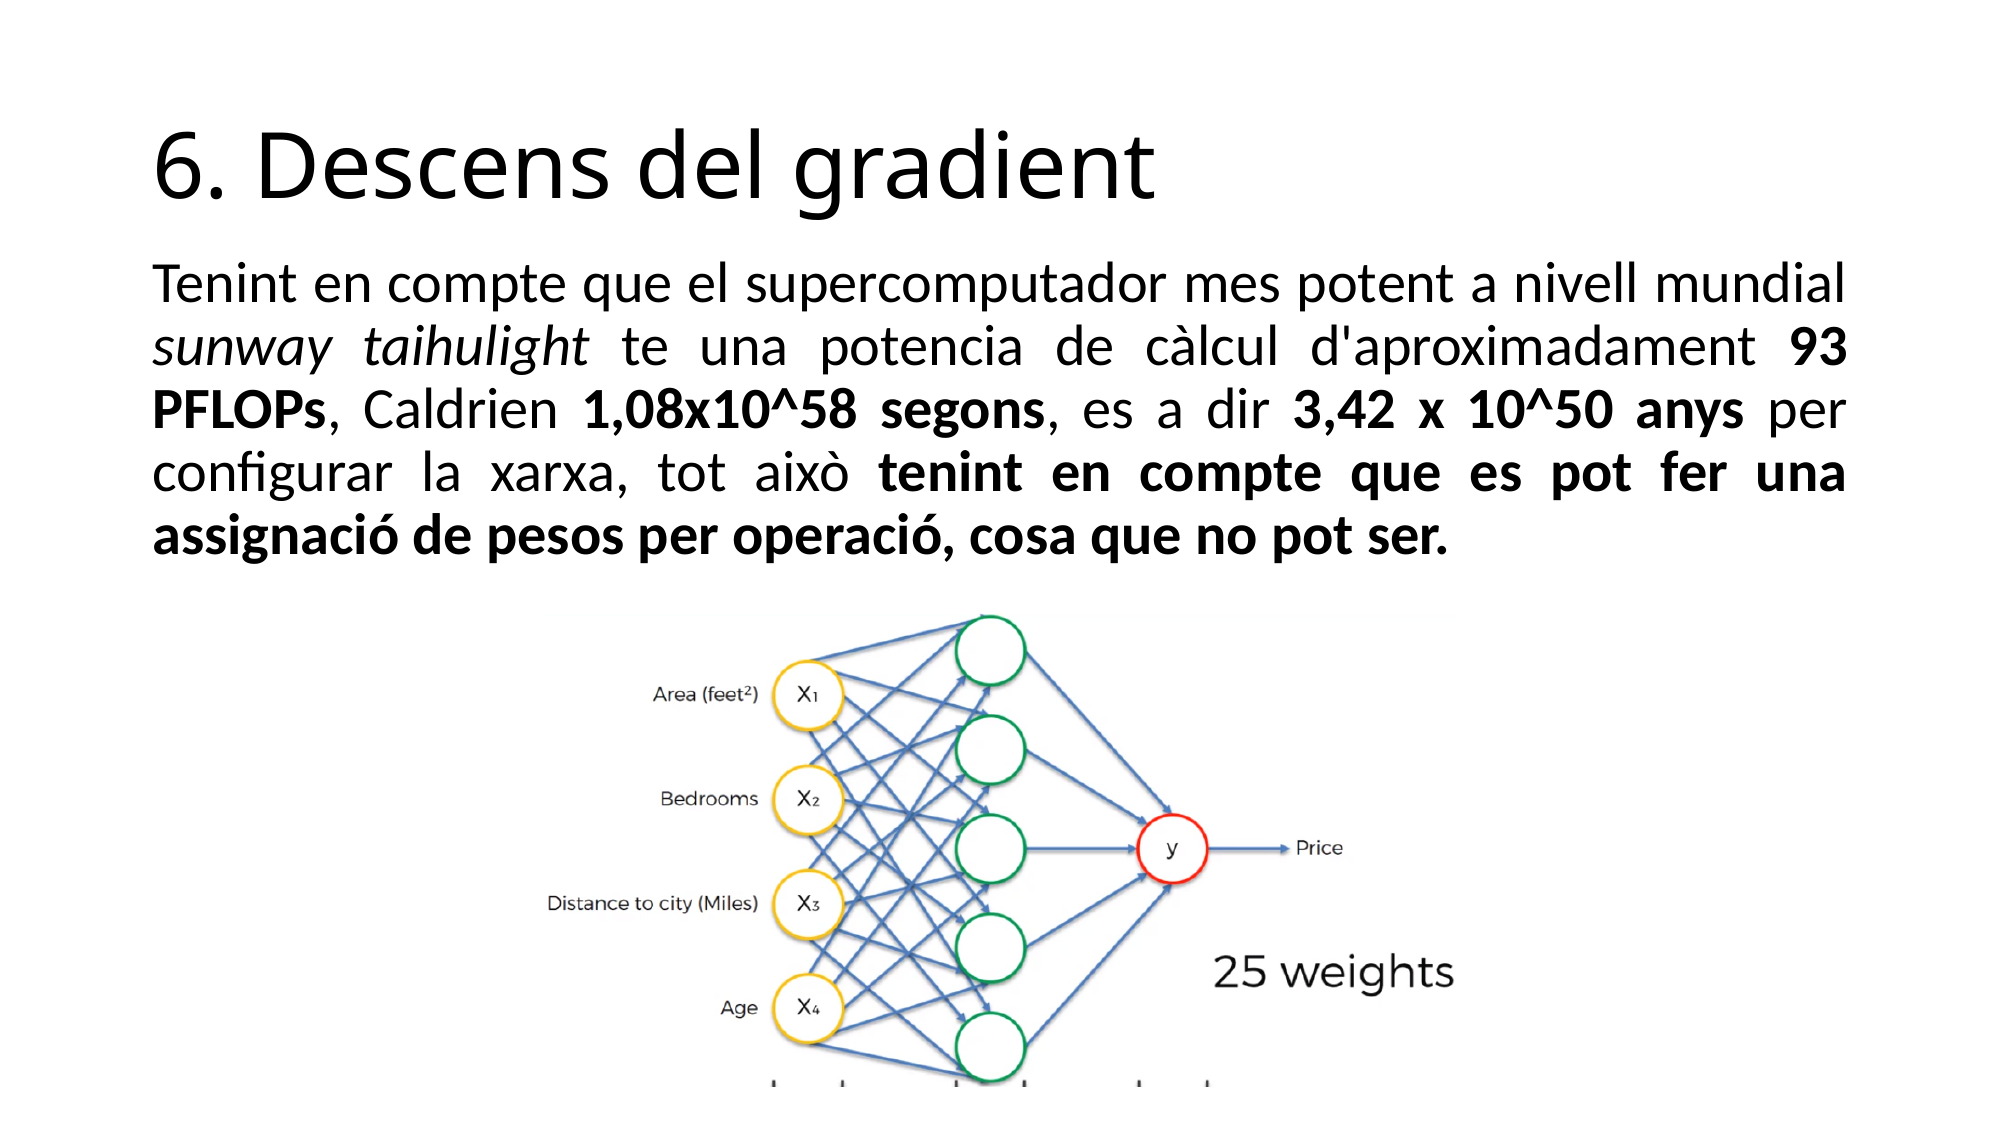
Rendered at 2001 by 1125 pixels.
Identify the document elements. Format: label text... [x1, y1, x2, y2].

title 6. Descens del gradient [137, 59, 1863, 245]
list Tenint en compte que el supercomputador mes potent a nivell mundial sunway taihulight te una potencia de càlcul d'aproximadament 93 PFLOPs, Caldrien 1,08x10^58 segons, es a dir 3,42 x 10^50 anys per configurar la xarxa, tot això tenint en compte que es pot fer una assignació de pesos per operació, cosa que no pot ser. [137, 245, 1863, 1014]
picture [545, 613, 1455, 1087]
